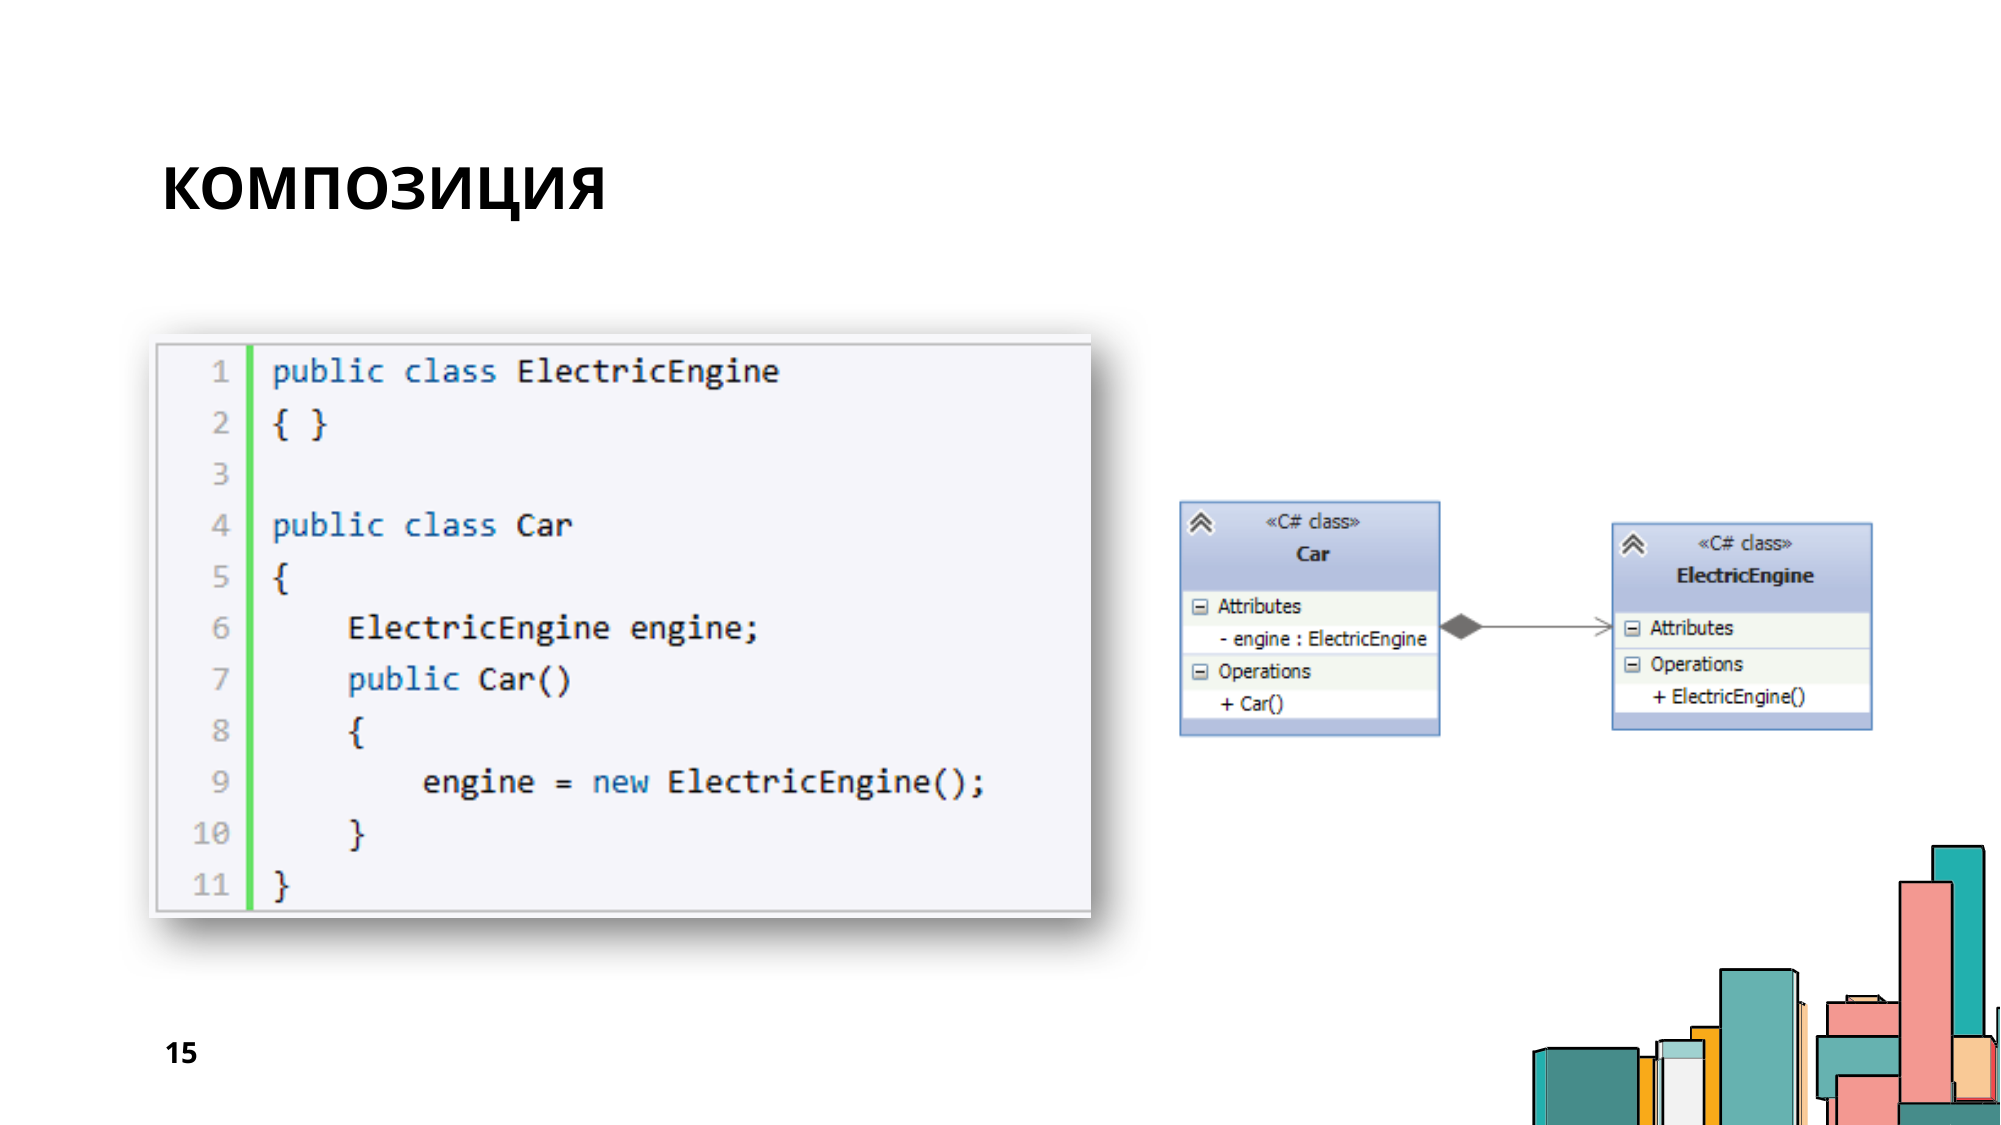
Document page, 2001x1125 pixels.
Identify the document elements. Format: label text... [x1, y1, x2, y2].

slide_number 15 [149, 1024, 588, 1085]
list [149, 334, 1091, 918]
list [1151, 473, 1902, 758]
picture [1471, 834, 2000, 1125]
title Композиция [146, 11, 1854, 230]
